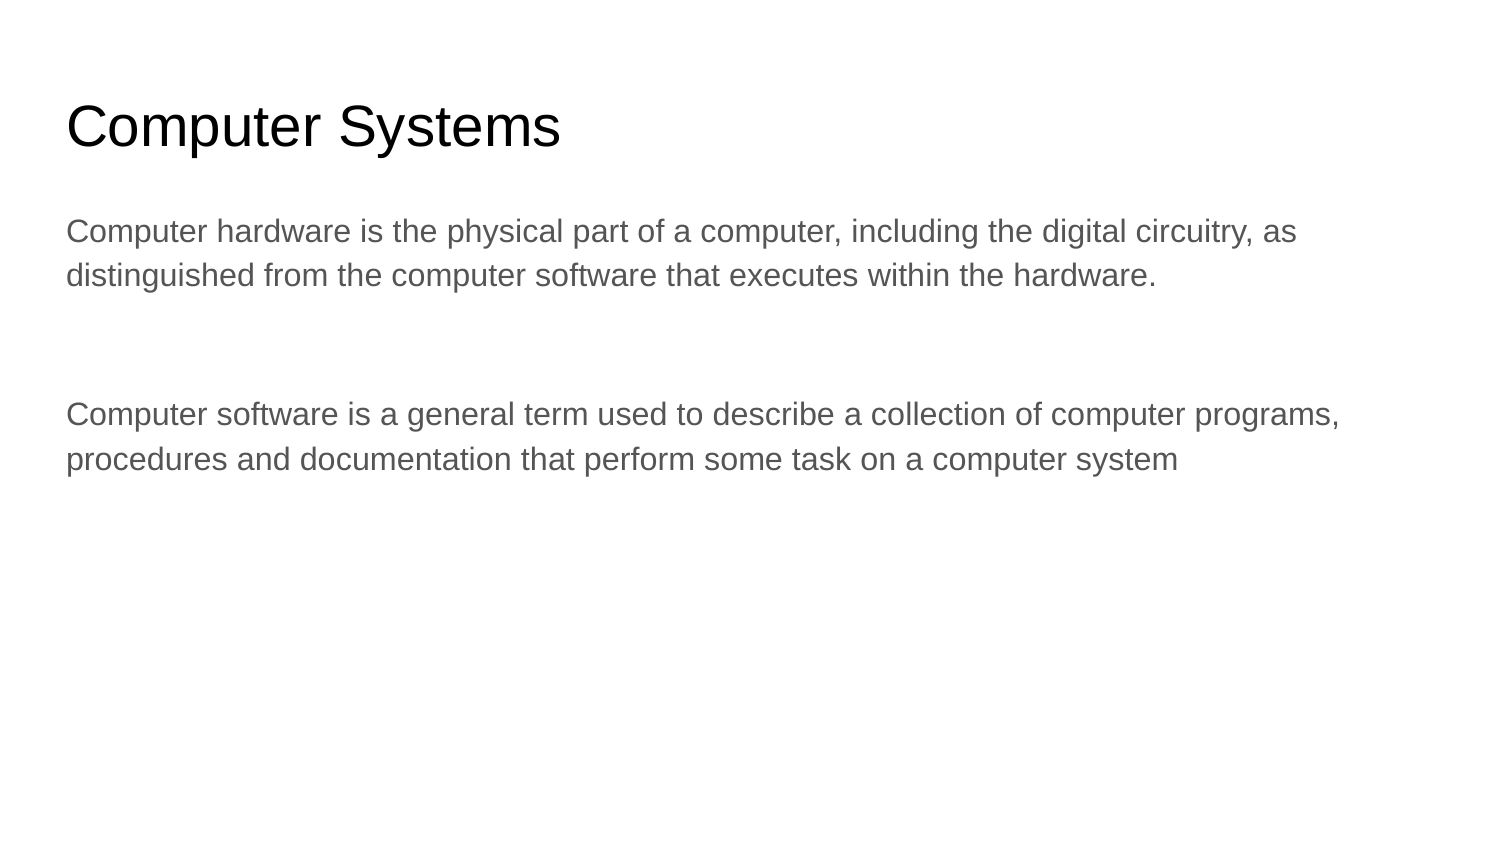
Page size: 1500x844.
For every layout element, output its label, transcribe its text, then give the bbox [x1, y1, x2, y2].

title Computer Systems [51, 72, 1449, 167]
list Computer hardware is the physical part of a computer, including the digital circuitry, as distinguished from the computer software that executes within the hardware. Computer software is a general term used to describe a collection of computer programs, procedures and documentation that perform some task on a computer system [51, 189, 1449, 750]
